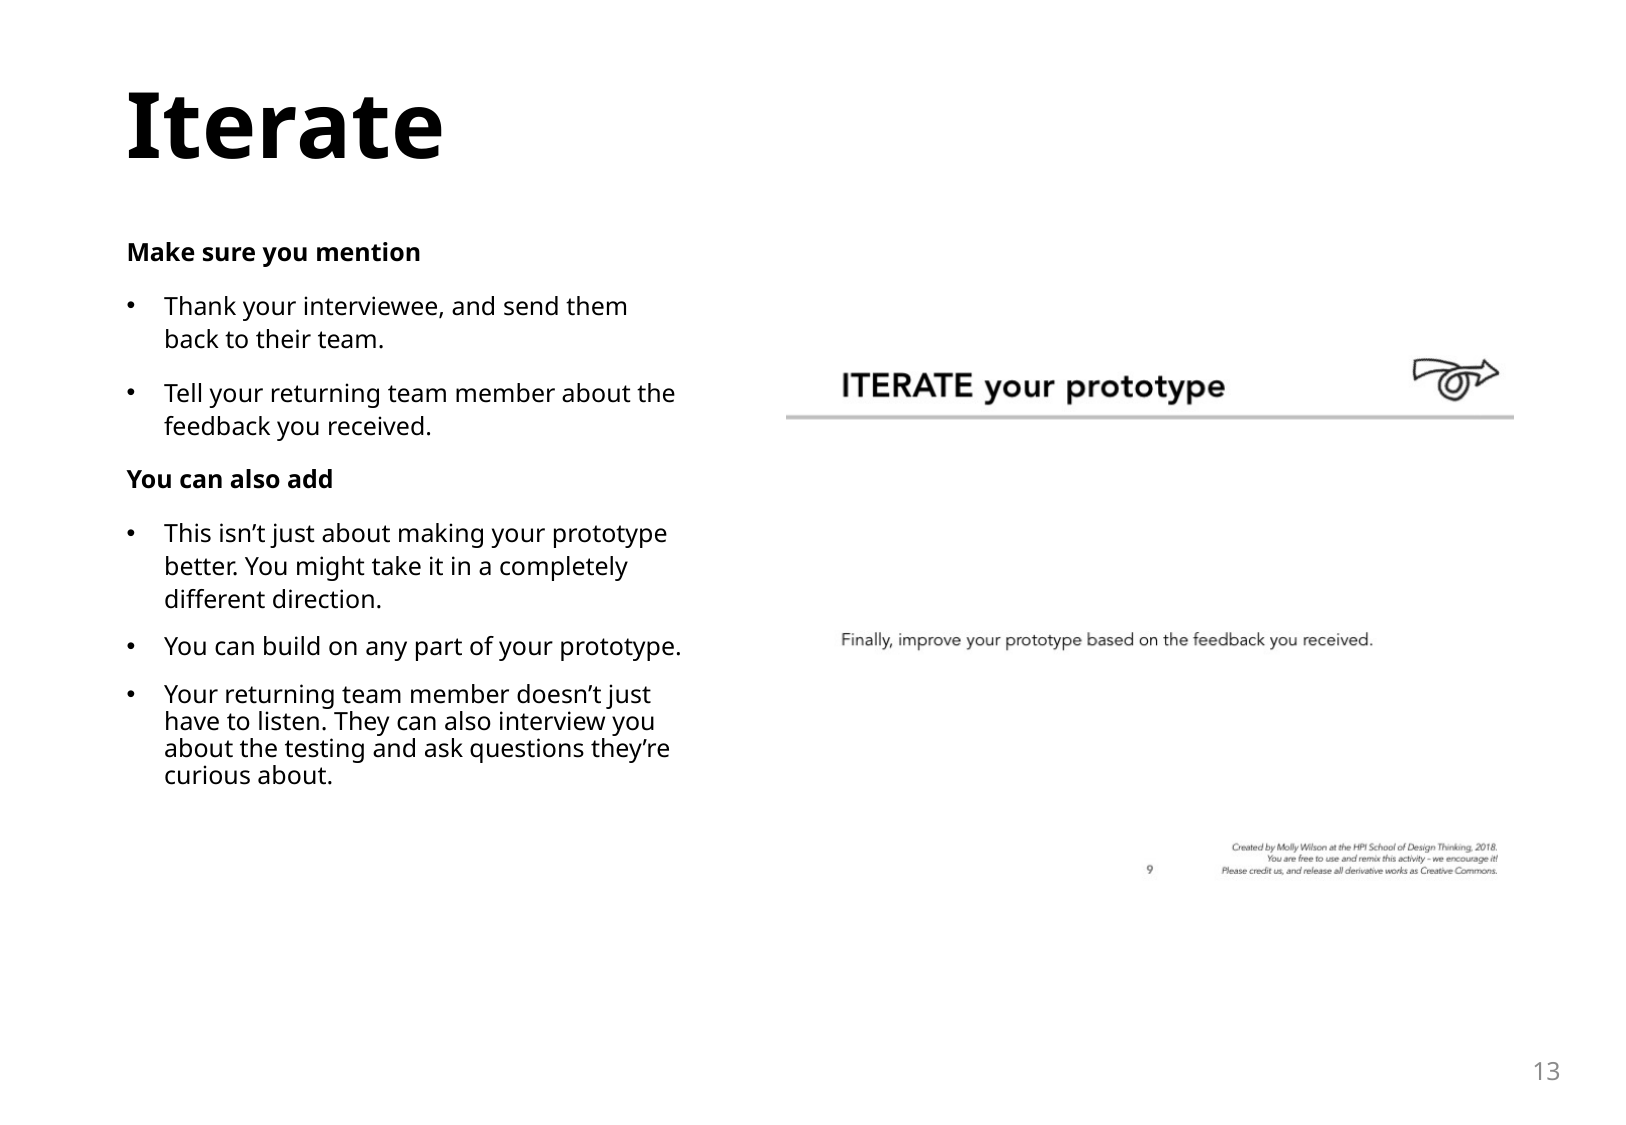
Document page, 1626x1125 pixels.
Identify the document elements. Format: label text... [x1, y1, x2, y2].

list Make sure you mention Thank your interviewee, and send them back to their team. Tell your returning team member about the feedback you received. You can also add This isn’t just about making your prototype better. You might take it in a completely different direction. You can build on any part of your prototype. Your returning team member doesn’t just have to listen. They can also interview you about the testing and ask questions they’re curious about. [111, 226, 704, 1014]
slide_number 12 [1210, 1042, 1576, 1103]
picture [786, 226, 1514, 1014]
title Iterate [111, 59, 1514, 197]
